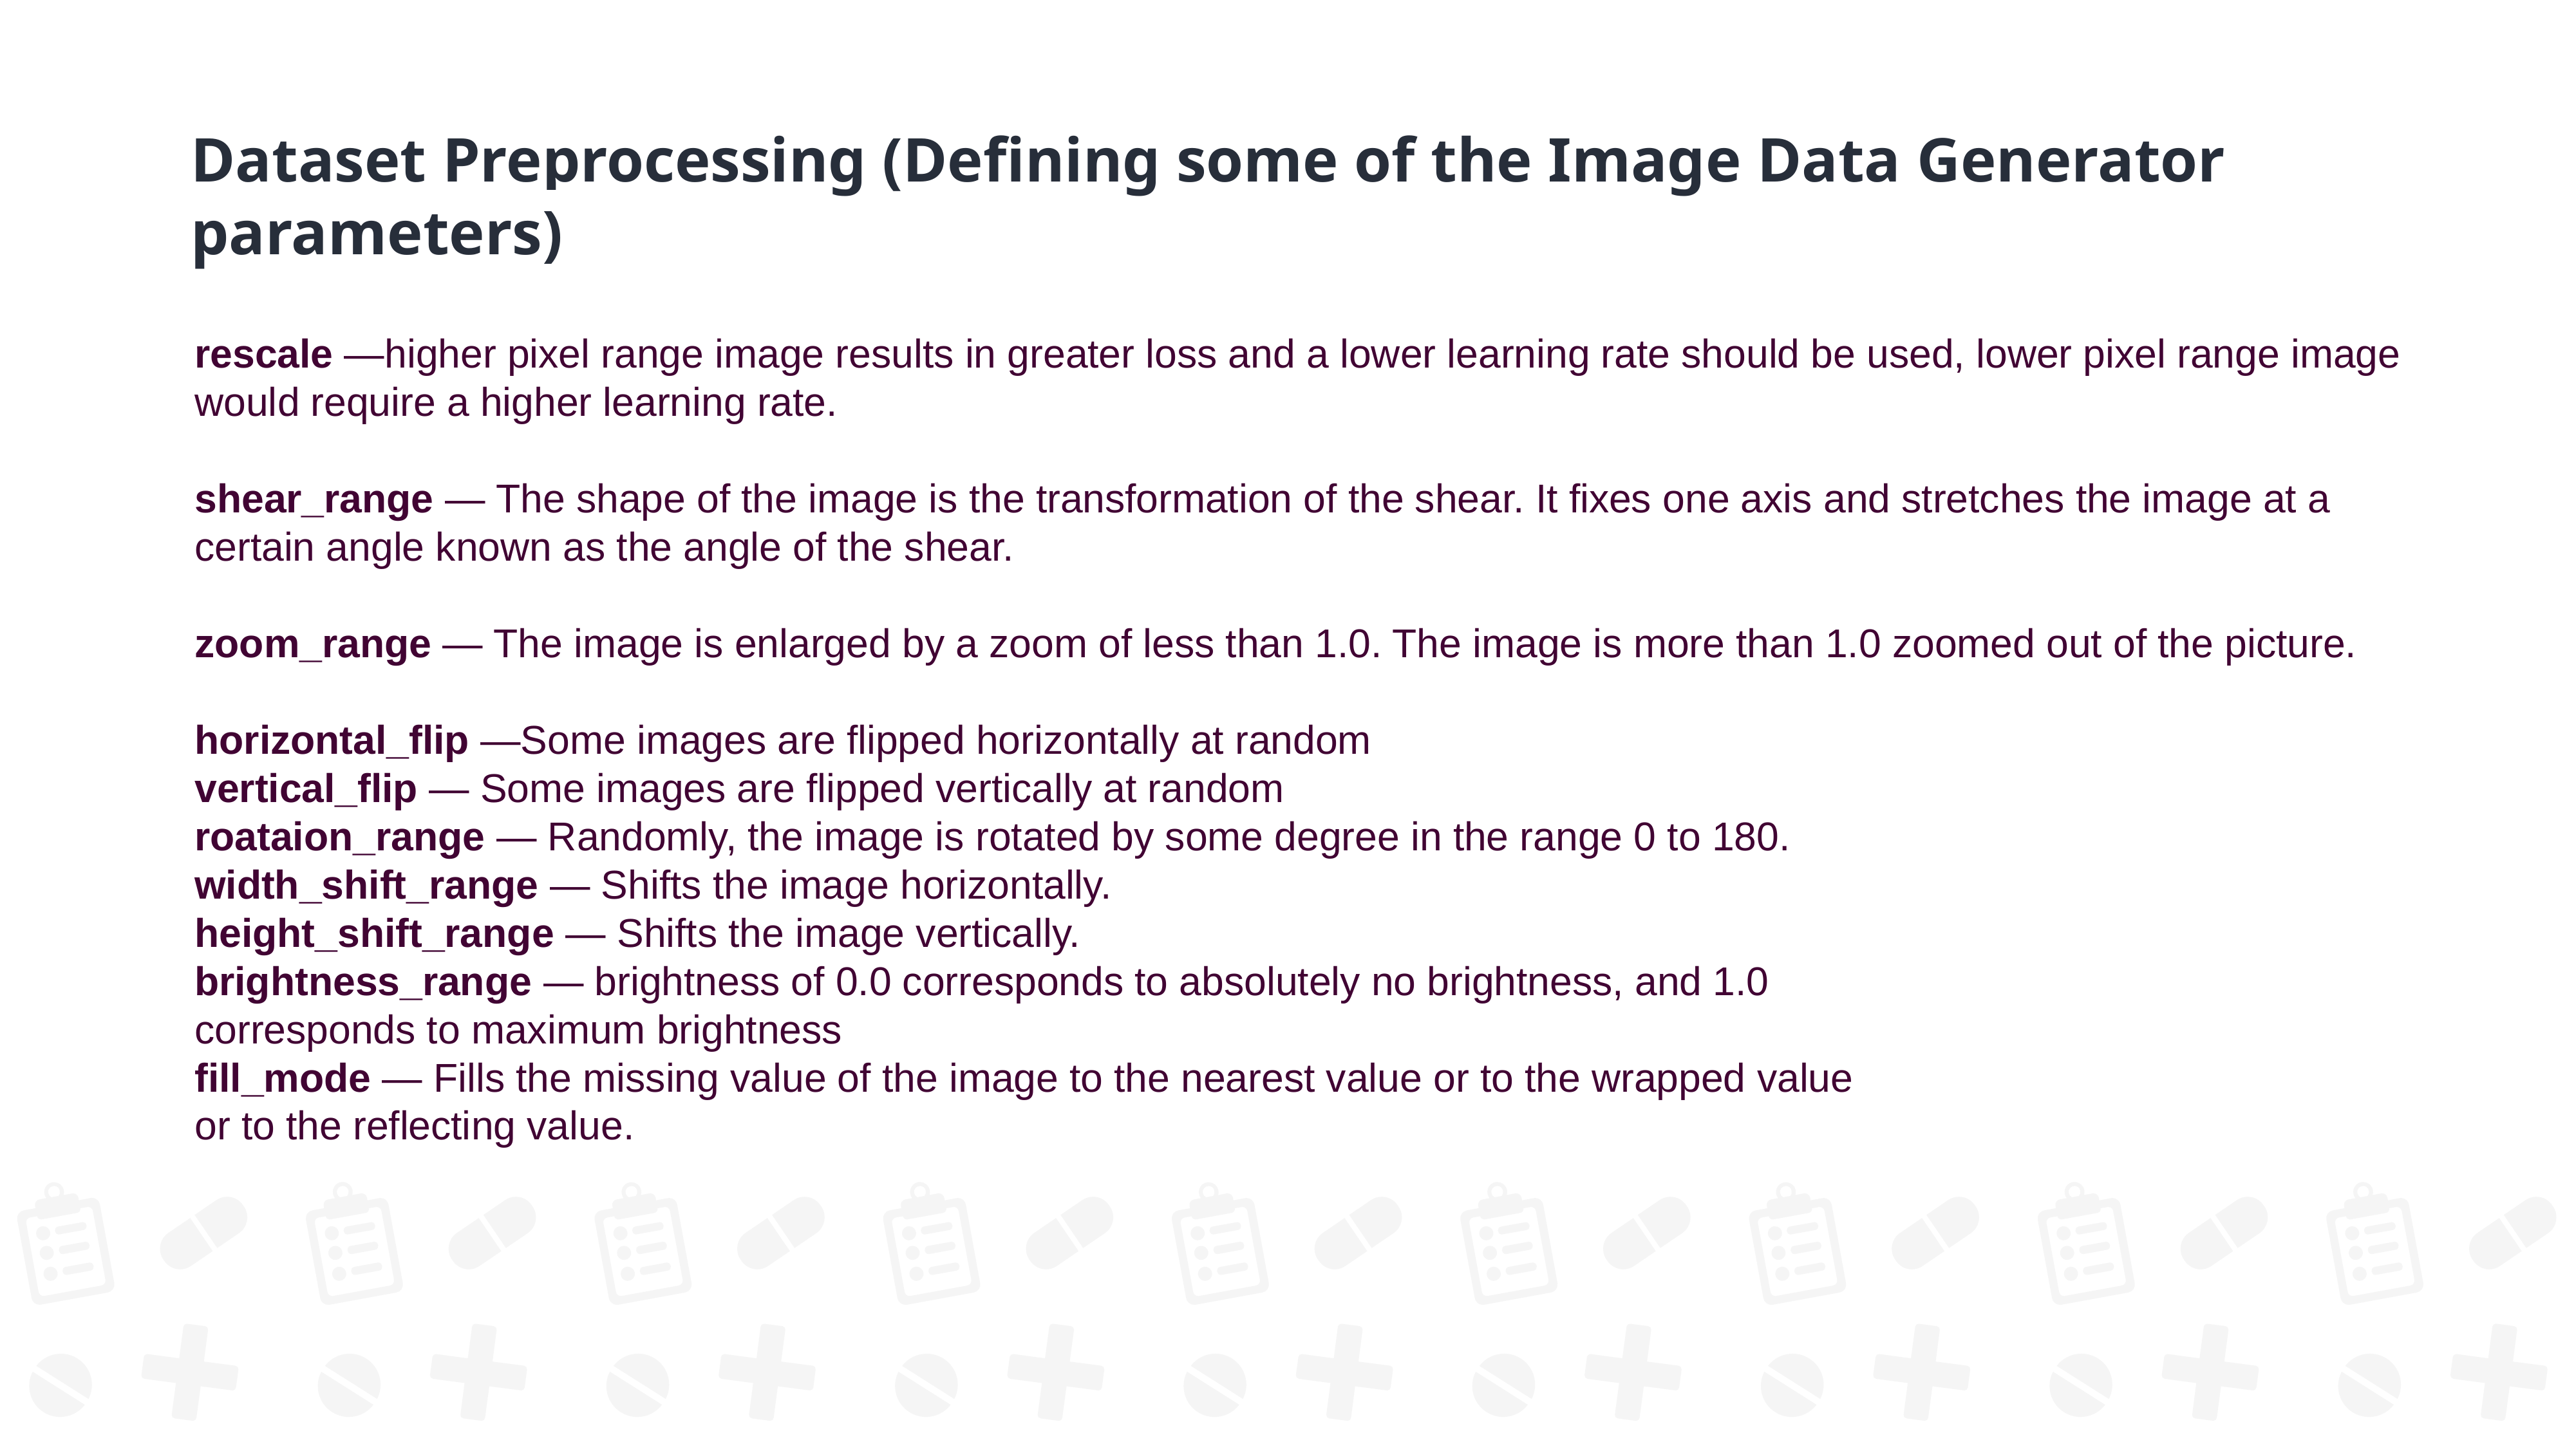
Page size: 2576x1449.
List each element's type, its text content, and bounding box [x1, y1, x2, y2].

text_box rescale —higher pixel range image results in greater loss and a lower learning rate should be used, lower pixel range image would require a higher learning rate. shear_range — The shape of the image is the transformation of the shear. It fixes one axis and stretches the image at a certain angle known as the angle of the shear. zoom_range — The image is enlarged by a zoom of less than 1.0. The image is more than 1.0 zoomed out of the picture. horizontal_flip —Some images are flipped horizontally at random vertical_flip — Some images are flipped vertically at random roataion_range — Randomly, the image is rotated by some degree in the range 0 to 180. width_shift_range — Shifts the image horizontally. height_shift_range — Shifts the image vertically. brightness_range — brightness of 0.0 corresponds to absolutely no brightness, and 1.0 corresponds to maximum brightness fill_mode — Fills the missing value of the image to the nearest value or to the wrapped value or to the reflecting value. [194, 328, 2416, 1156]
title Dataset Preprocessing (Defining some of the Image Data Generator parameters) [181, 117, 2429, 221]
